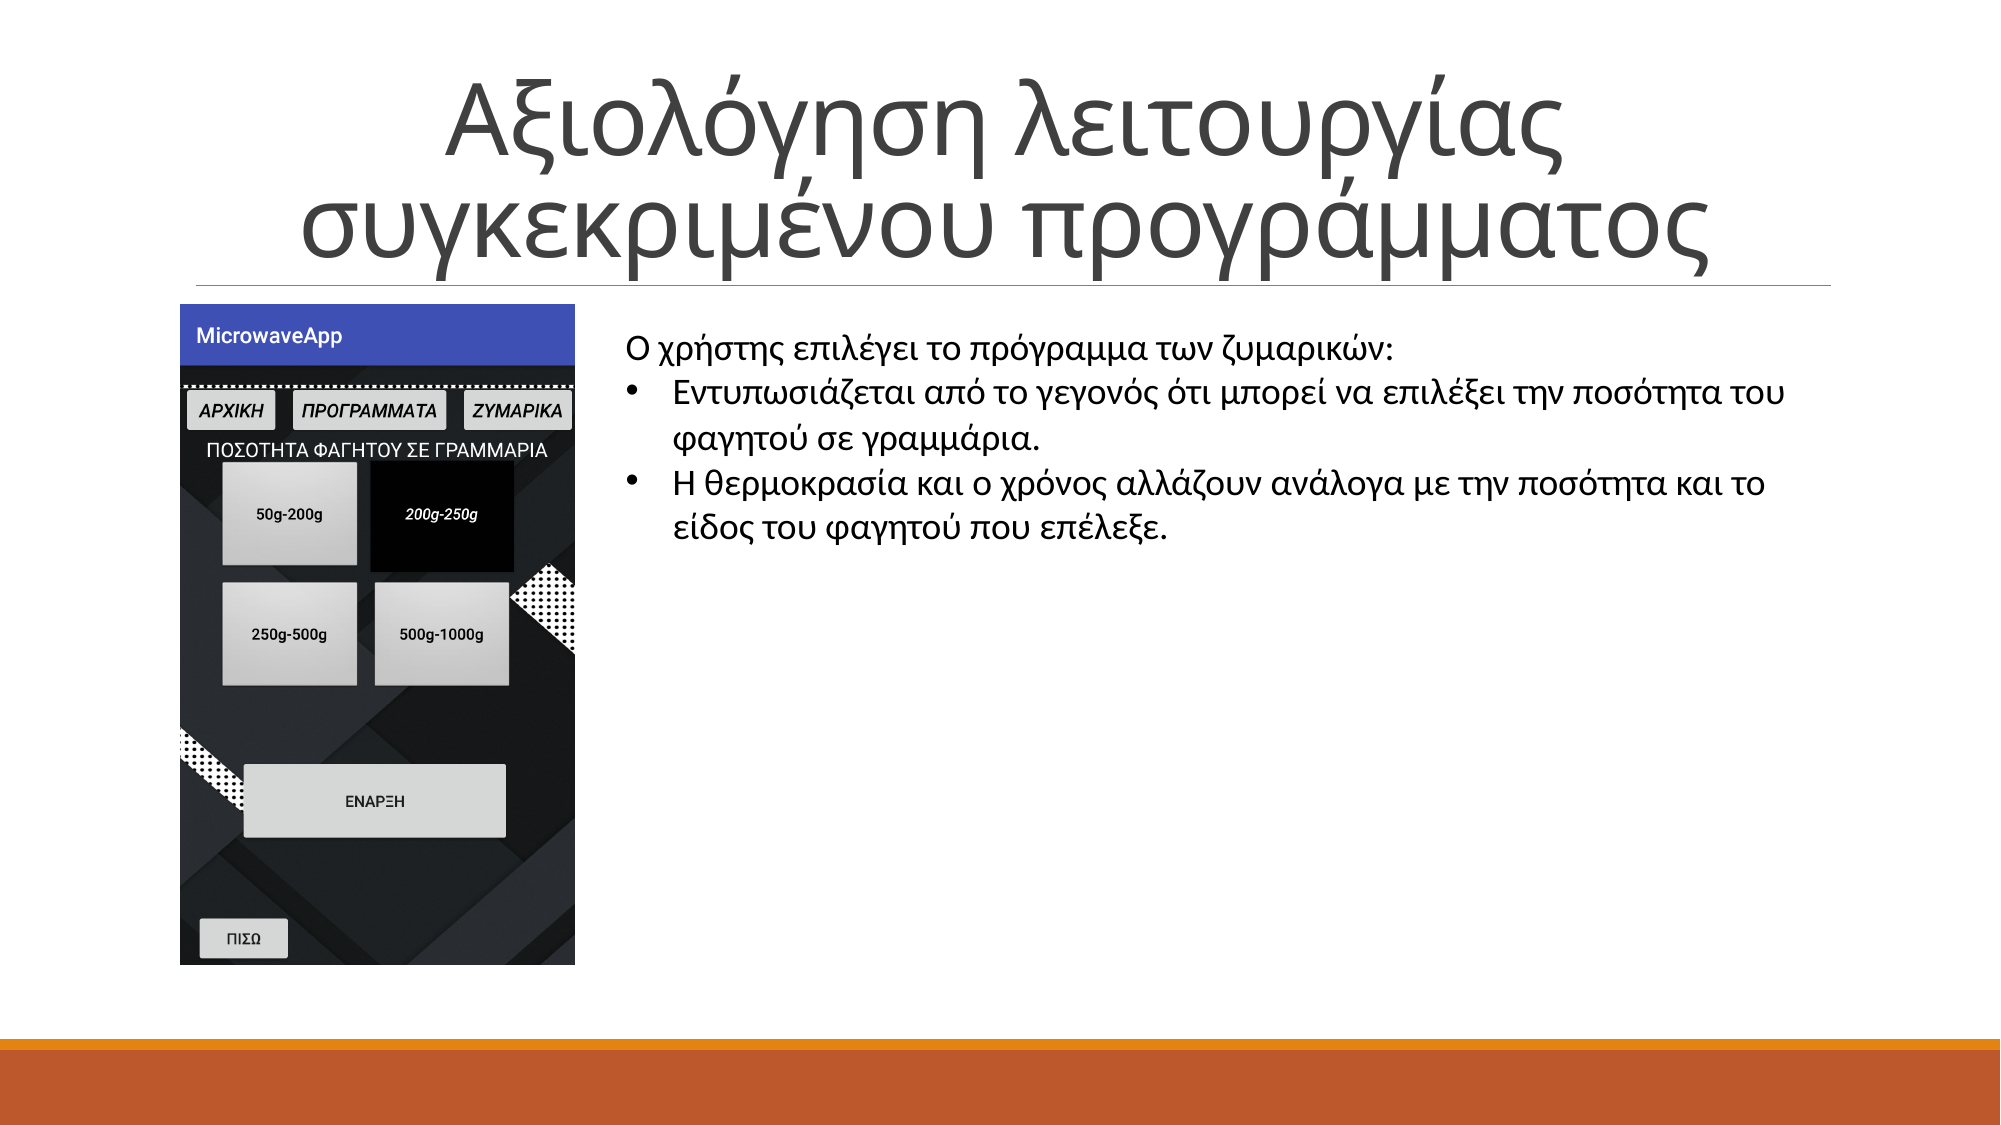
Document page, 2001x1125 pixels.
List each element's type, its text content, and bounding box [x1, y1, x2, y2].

title Αξιολόγηση λειτουργίας συγκεκριμένου προγράμματος [180, 47, 1830, 285]
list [179, 303, 575, 965]
text_box Ο χρήστης επιλέγει το πρόγραμμα των ζυμαρικών: Εντυπωσιάζεται από το γεγονός ότι μπορεί να επιλέξει την ποσότητα του φαγητού σε γραμμάρια. Η θερμοκρασία και ο χρόνος αλλάζουν ανάλογα με την ποσότητα και το είδος του φαγητού που επέλεξε. [610, 315, 1820, 645]
